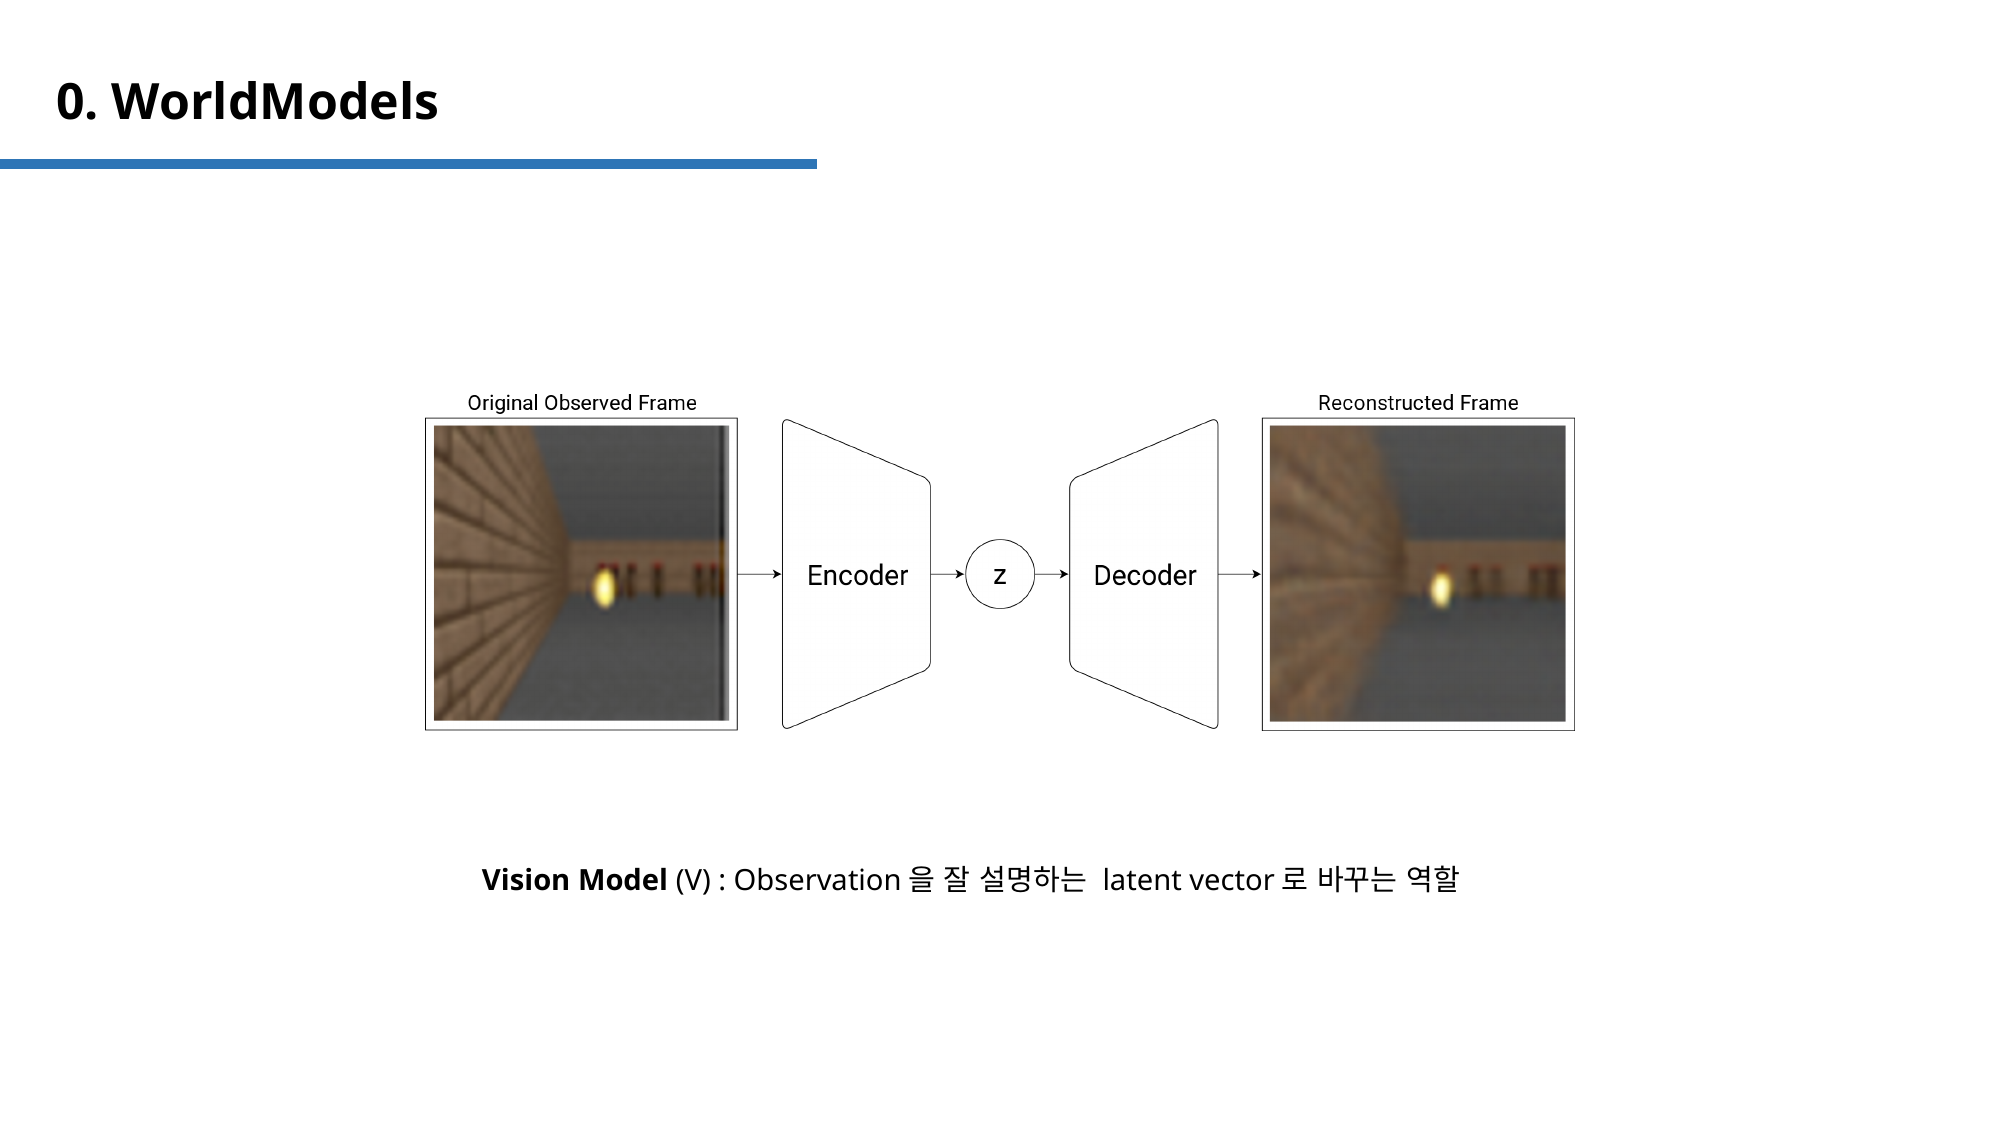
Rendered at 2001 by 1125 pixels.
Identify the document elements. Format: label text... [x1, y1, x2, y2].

text_box 0. WorldModels [41, 61, 455, 137]
text_box Vision Model (V) : Observation을 잘 설명하는 latent vector로 바꾸는 역할 [467, 853, 1476, 904]
picture [425, 394, 1575, 731]
